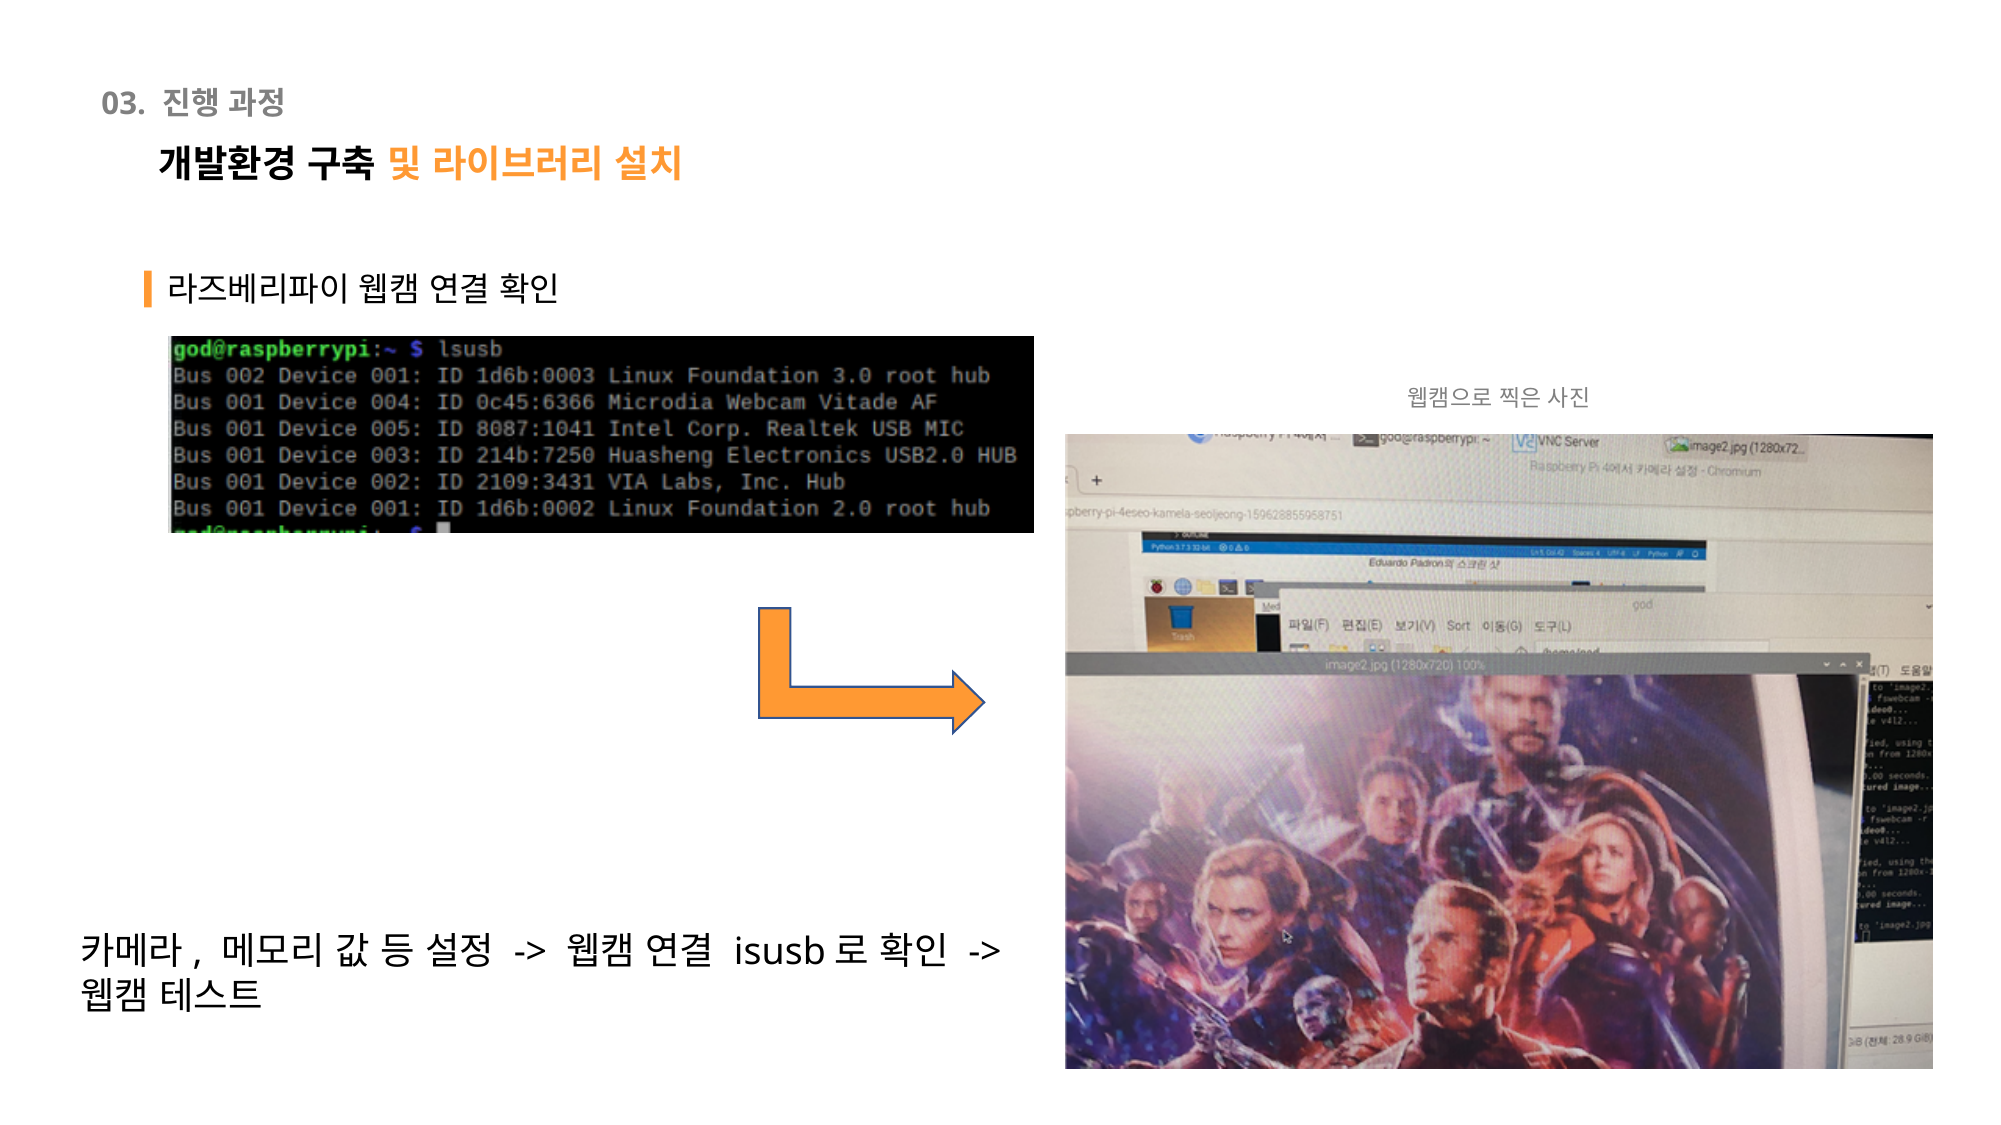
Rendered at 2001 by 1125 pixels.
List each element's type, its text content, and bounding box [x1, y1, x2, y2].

picture [1065, 434, 1933, 1069]
text_box 웹캠으로 찍은 사진 [1360, 376, 1638, 419]
text_box 03. 진행 과정 [86, 75, 370, 128]
text_box 카메라, 메모리 값 등 설정 -> 웹캠 연결 isusb로 확인 -> 웹캠 테스트 [65, 919, 1065, 1025]
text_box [144, 261, 646, 317]
picture [167, 336, 1034, 533]
text_box 개발환경 구축 및 라이브러리 설치 [144, 132, 780, 193]
text_box [758, 607, 986, 736]
